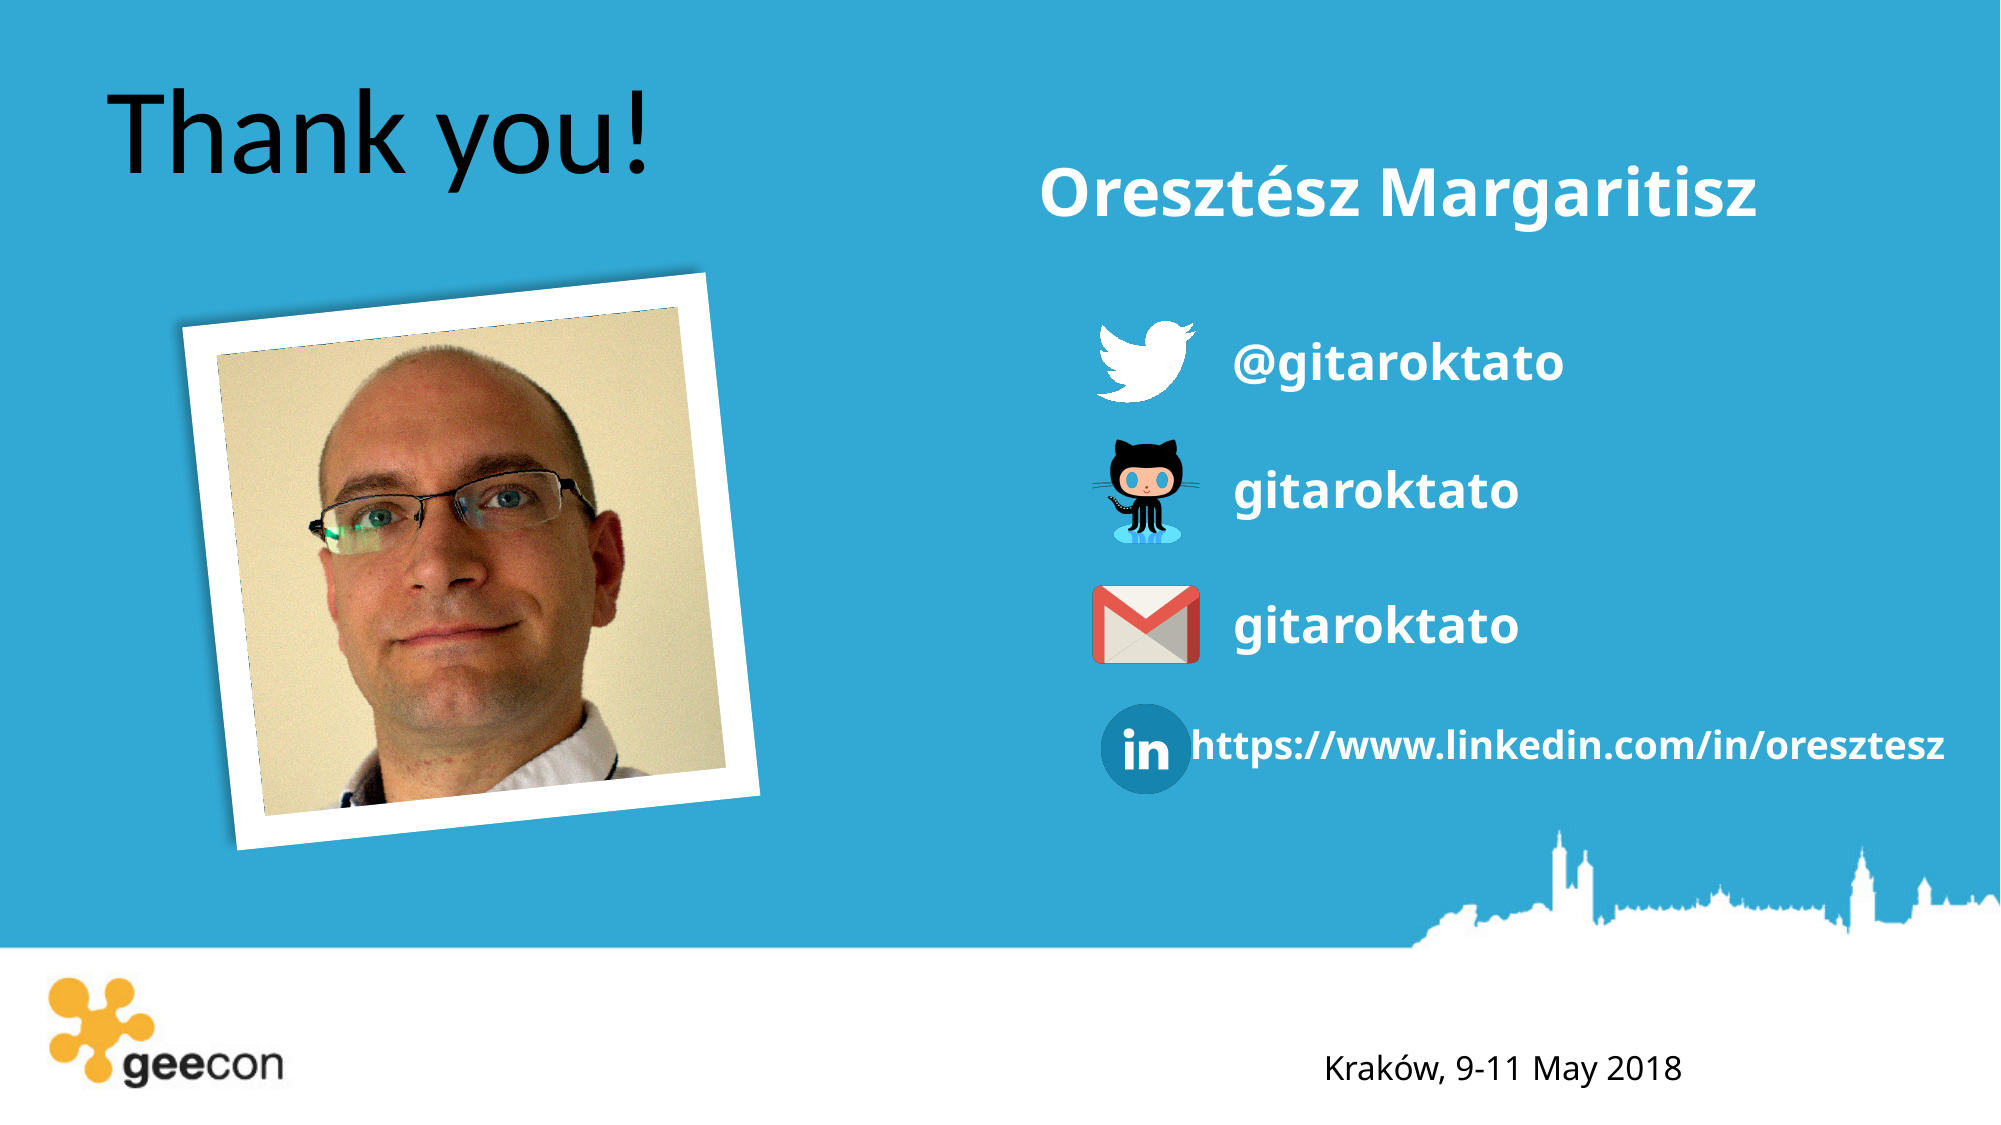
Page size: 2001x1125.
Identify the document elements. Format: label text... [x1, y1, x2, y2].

text_box Kraków, 9-11 May 2018 [590, 1037, 1693, 1098]
text_box https://www.linkedin.com/in/oresztesz [1191, 713, 1960, 775]
picture [0, 0, 2001, 1125]
text_box @gitaroktato [1218, 322, 1580, 398]
text_box Oresztész Margaritisz [1024, 142, 1774, 238]
title Thank you! [99, 44, 1900, 233]
text_box gitaroktato [1218, 451, 1536, 526]
text_box gitaroktato [1218, 585, 1536, 661]
